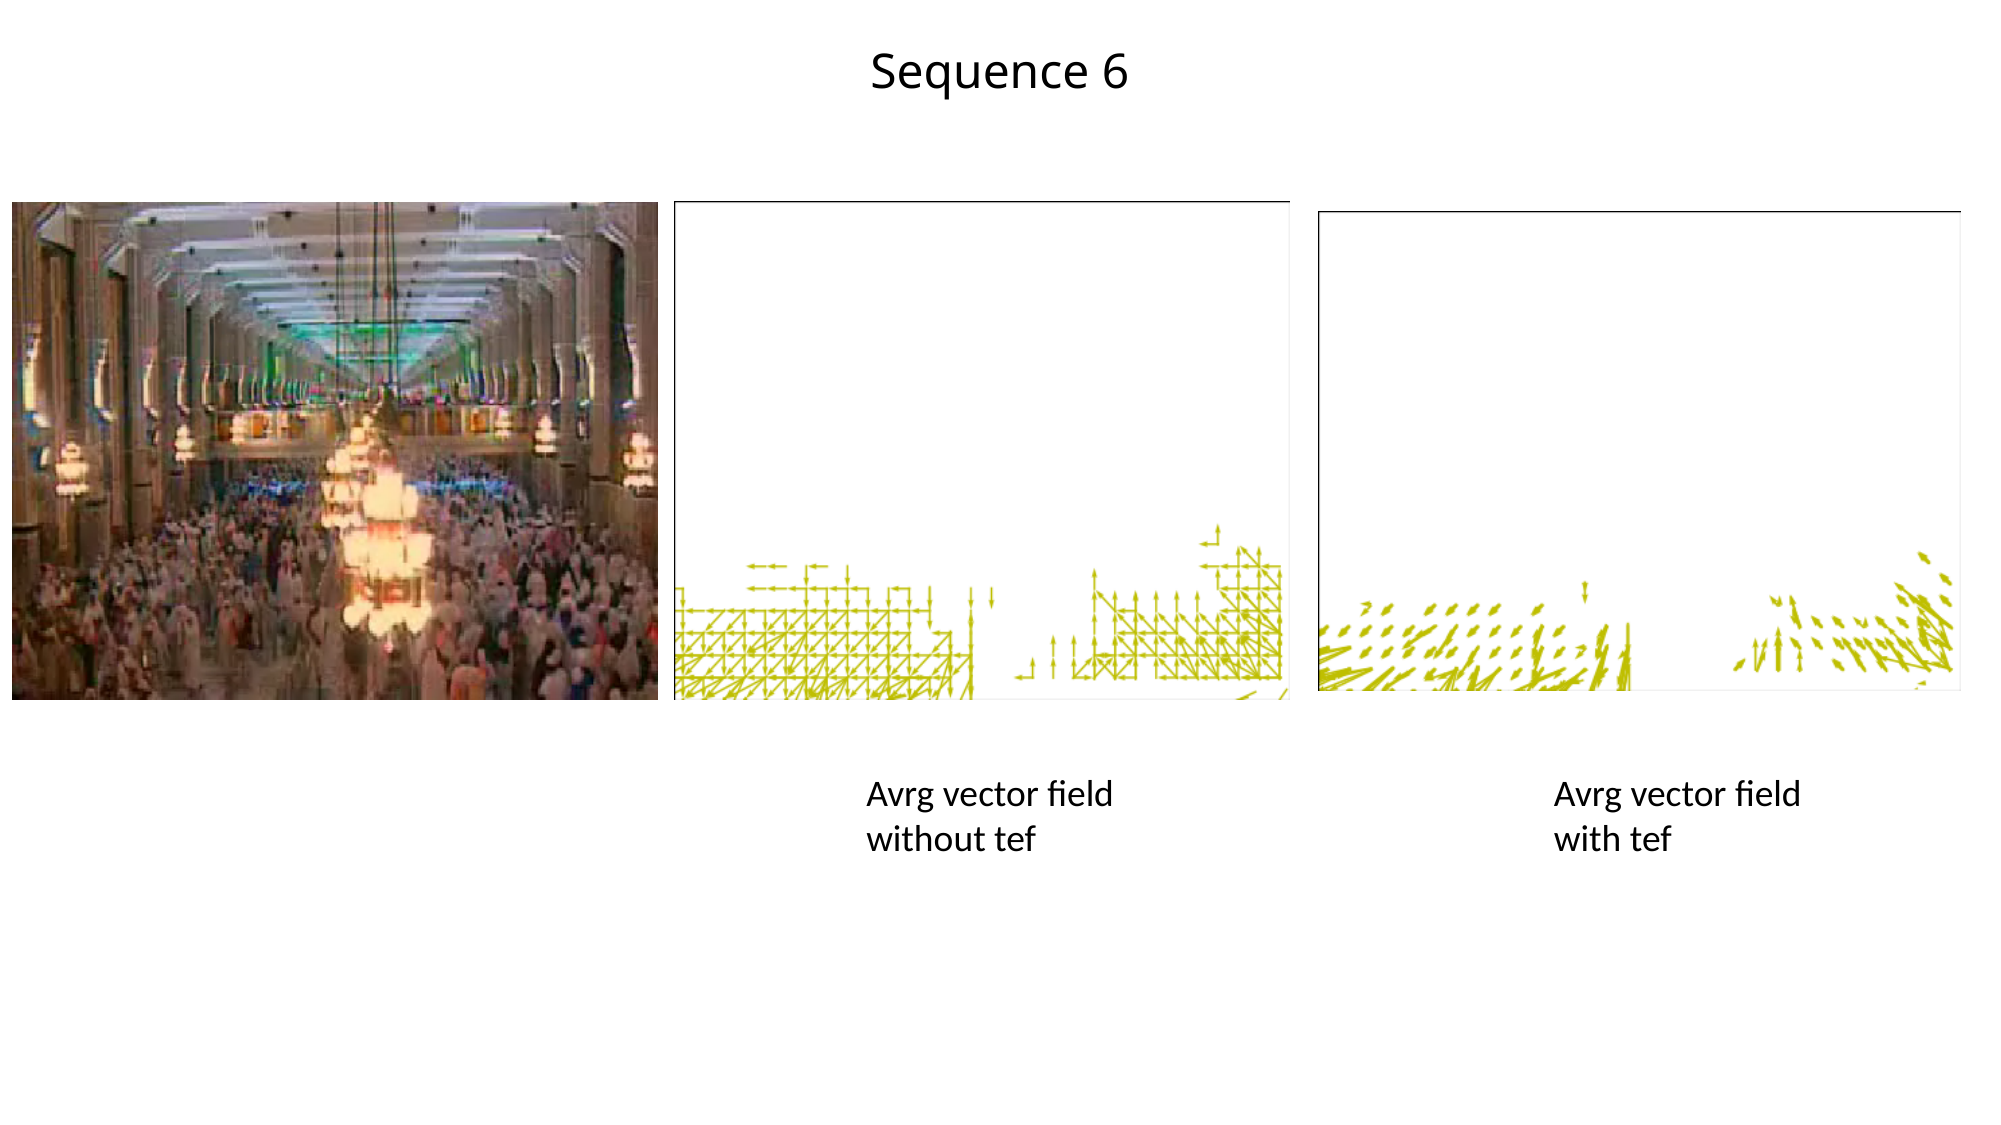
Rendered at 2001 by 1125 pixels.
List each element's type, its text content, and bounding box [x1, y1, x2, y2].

text_box Avrg vector field without tef [851, 761, 1199, 867]
text_box Avrg vector field with tef [1539, 761, 1859, 867]
picture [674, 201, 1290, 700]
picture [1318, 211, 1961, 691]
title Sequence 6 [249, 39, 1750, 107]
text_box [11, 201, 659, 700]
